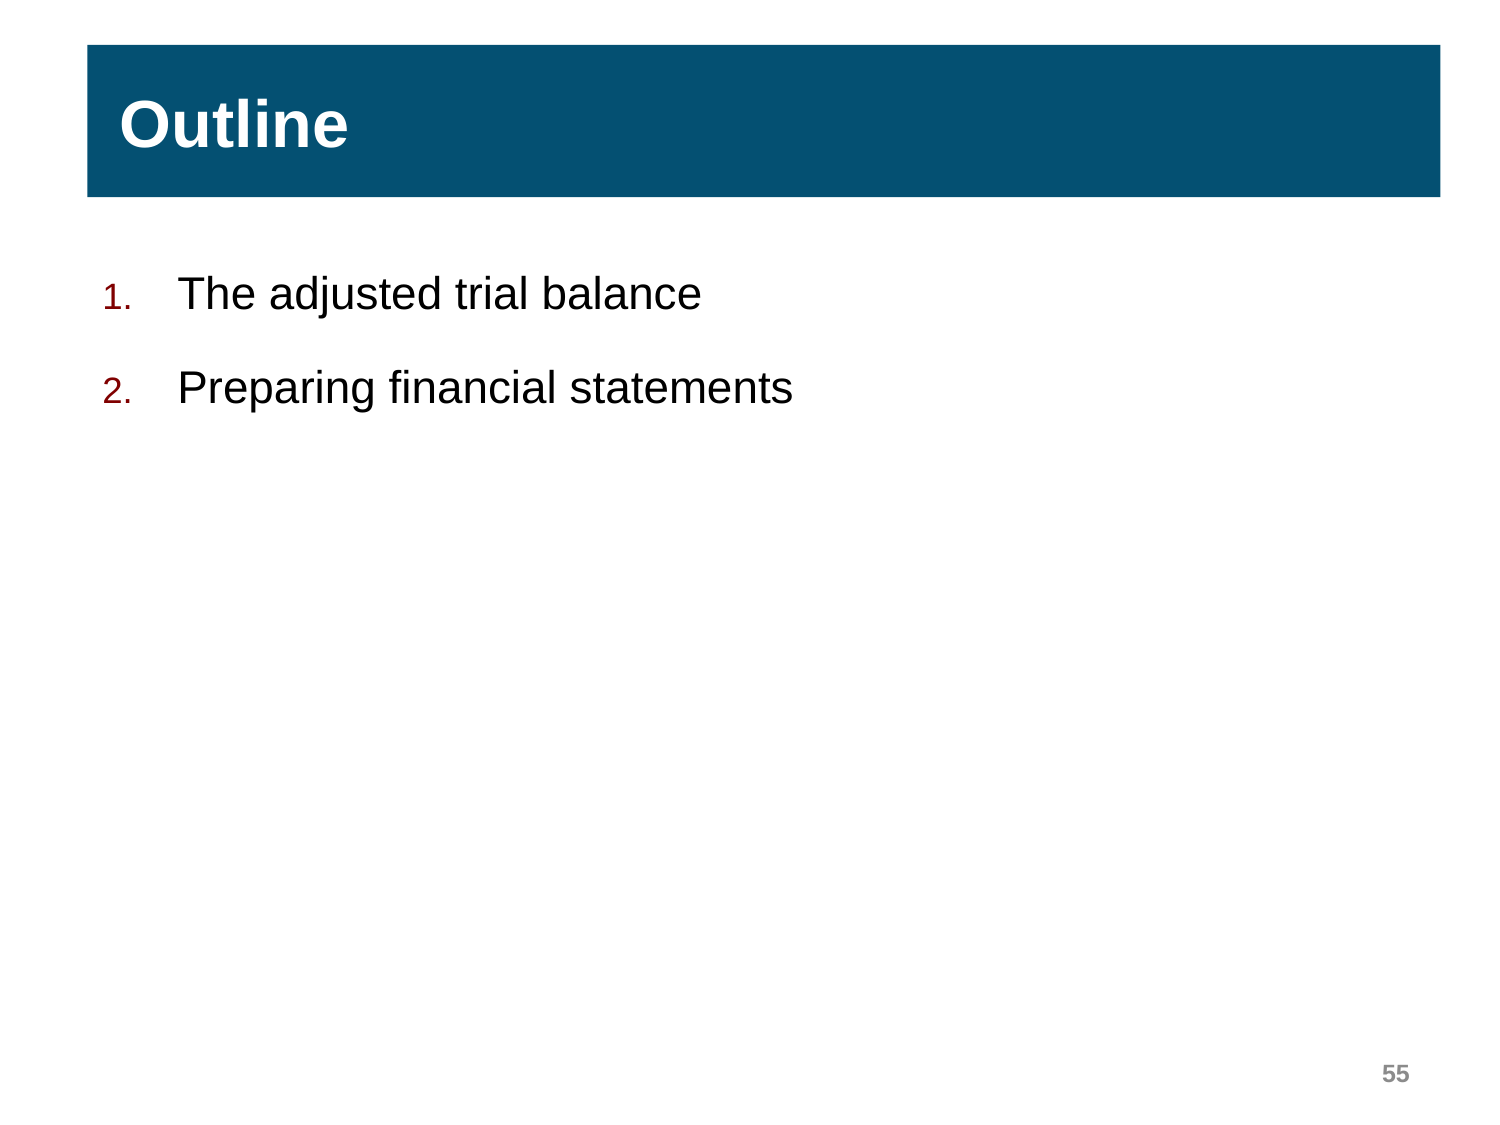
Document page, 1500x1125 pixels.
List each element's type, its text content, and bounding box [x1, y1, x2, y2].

slide_number 55 [1074, 1042, 1425, 1103]
text_box Outline [87, 44, 1441, 198]
text_box The adjusted trial balance Preparing financial statements [87, 242, 1363, 420]
